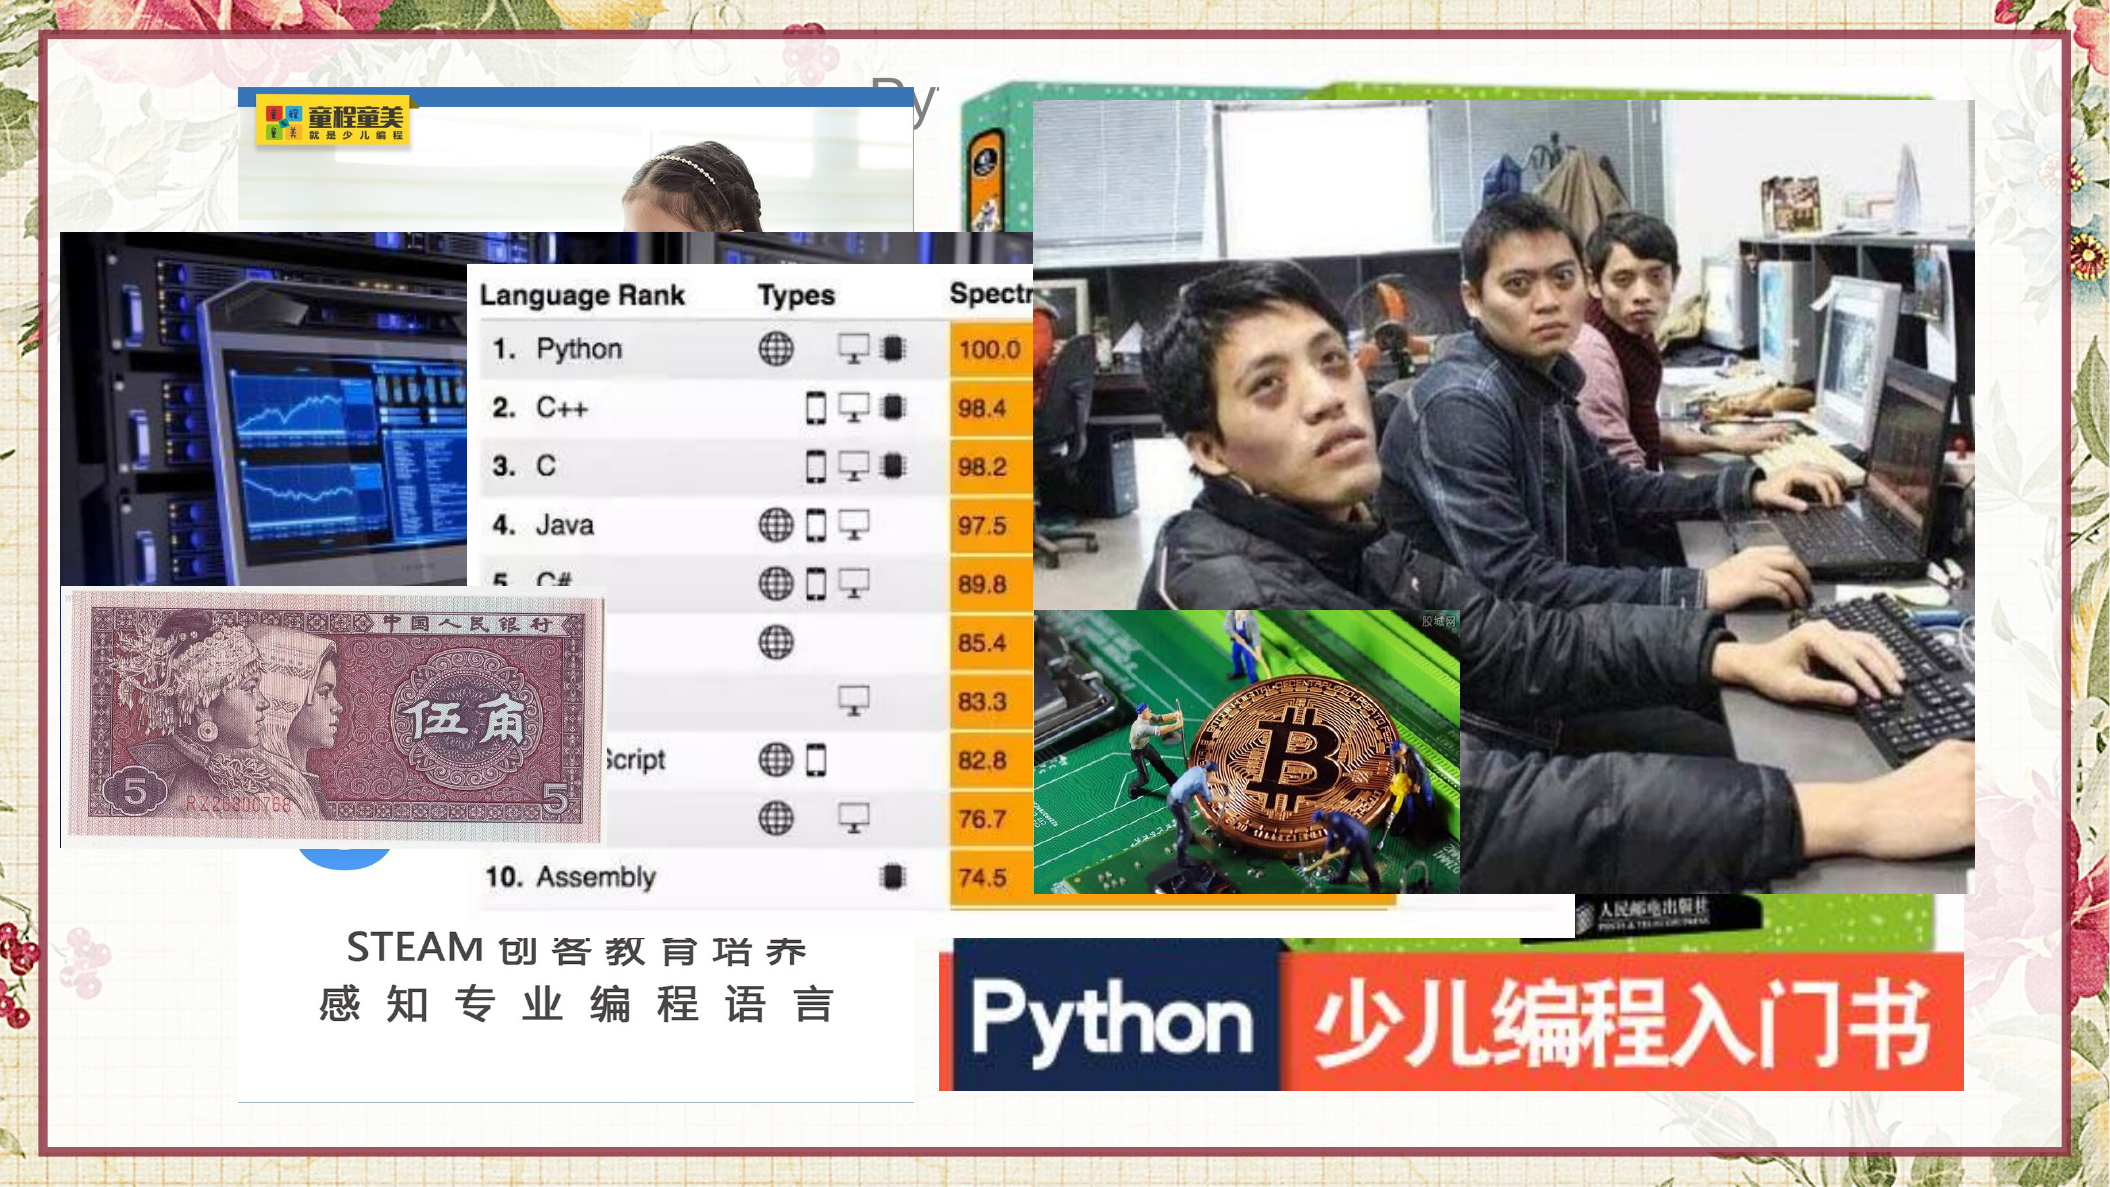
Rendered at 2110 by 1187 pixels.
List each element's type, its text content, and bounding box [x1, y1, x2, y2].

picture [0, 0, 2110, 1187]
text_box Python流行的原因 [865, 60, 1359, 131]
